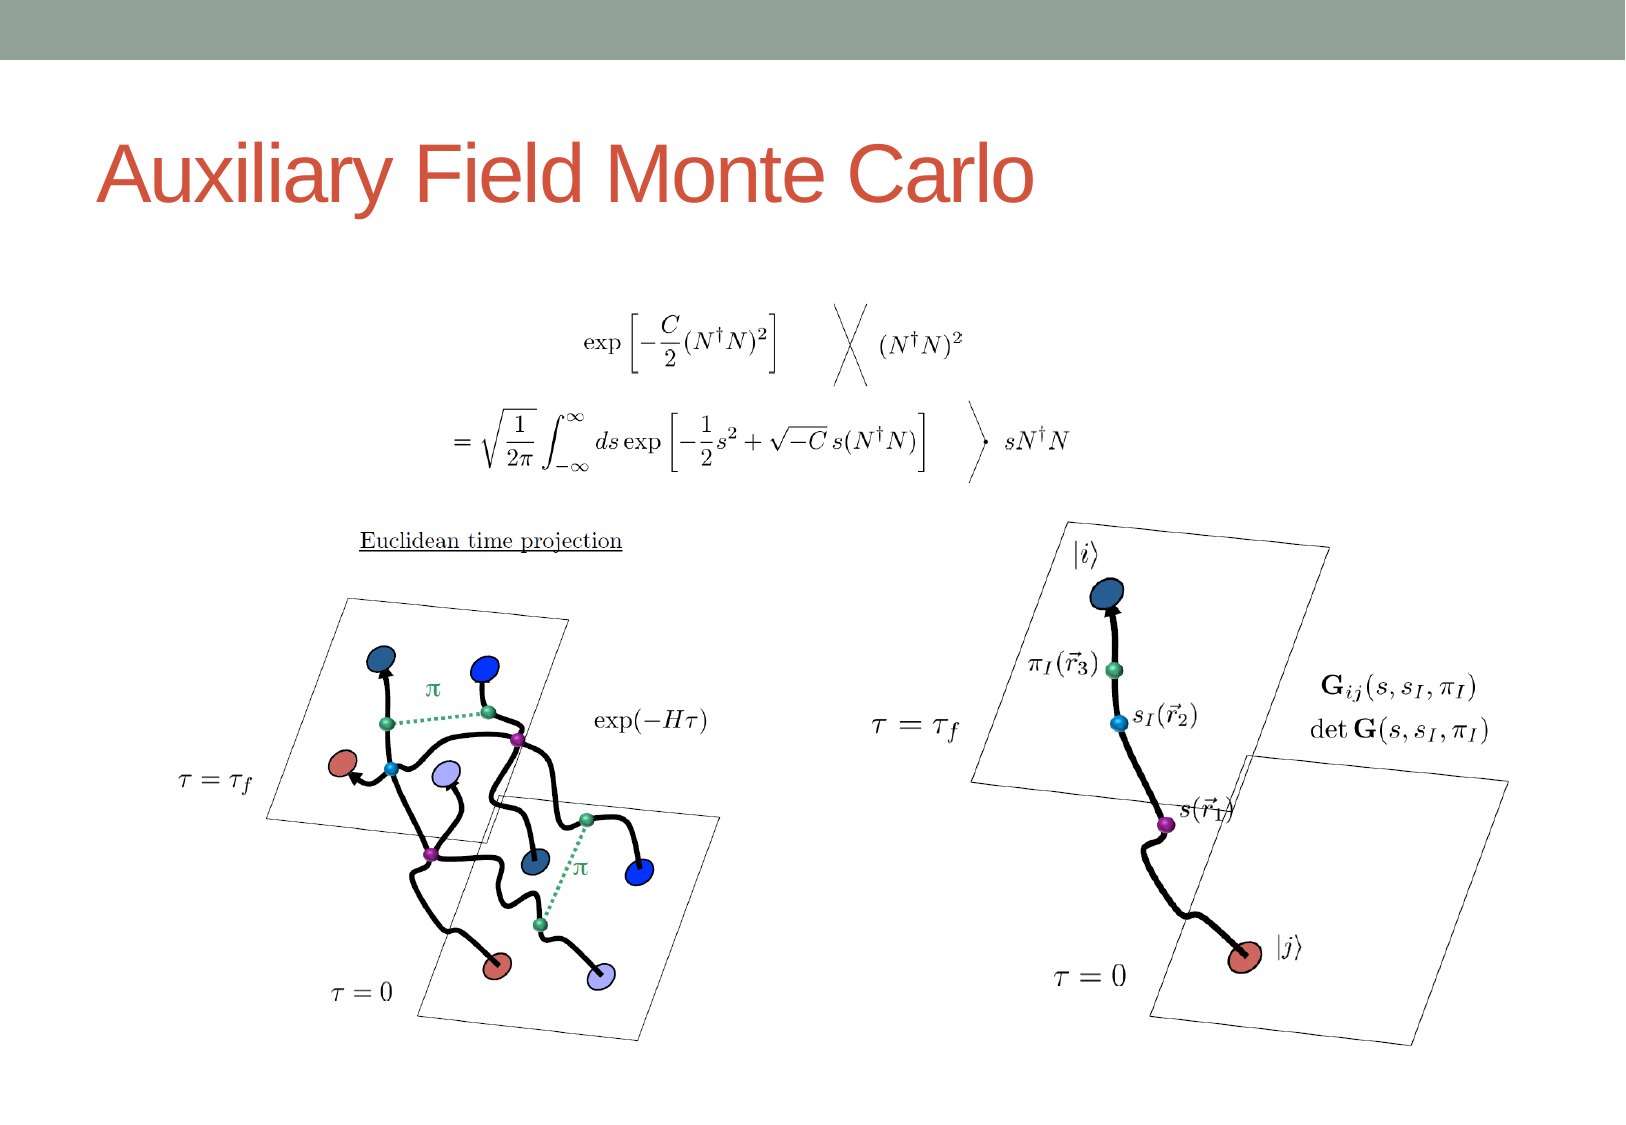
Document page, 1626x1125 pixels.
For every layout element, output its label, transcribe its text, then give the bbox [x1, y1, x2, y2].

title Auxiliary Field Monte Carlo [81, 87, 1544, 250]
picture [149, 279, 1553, 1064]
